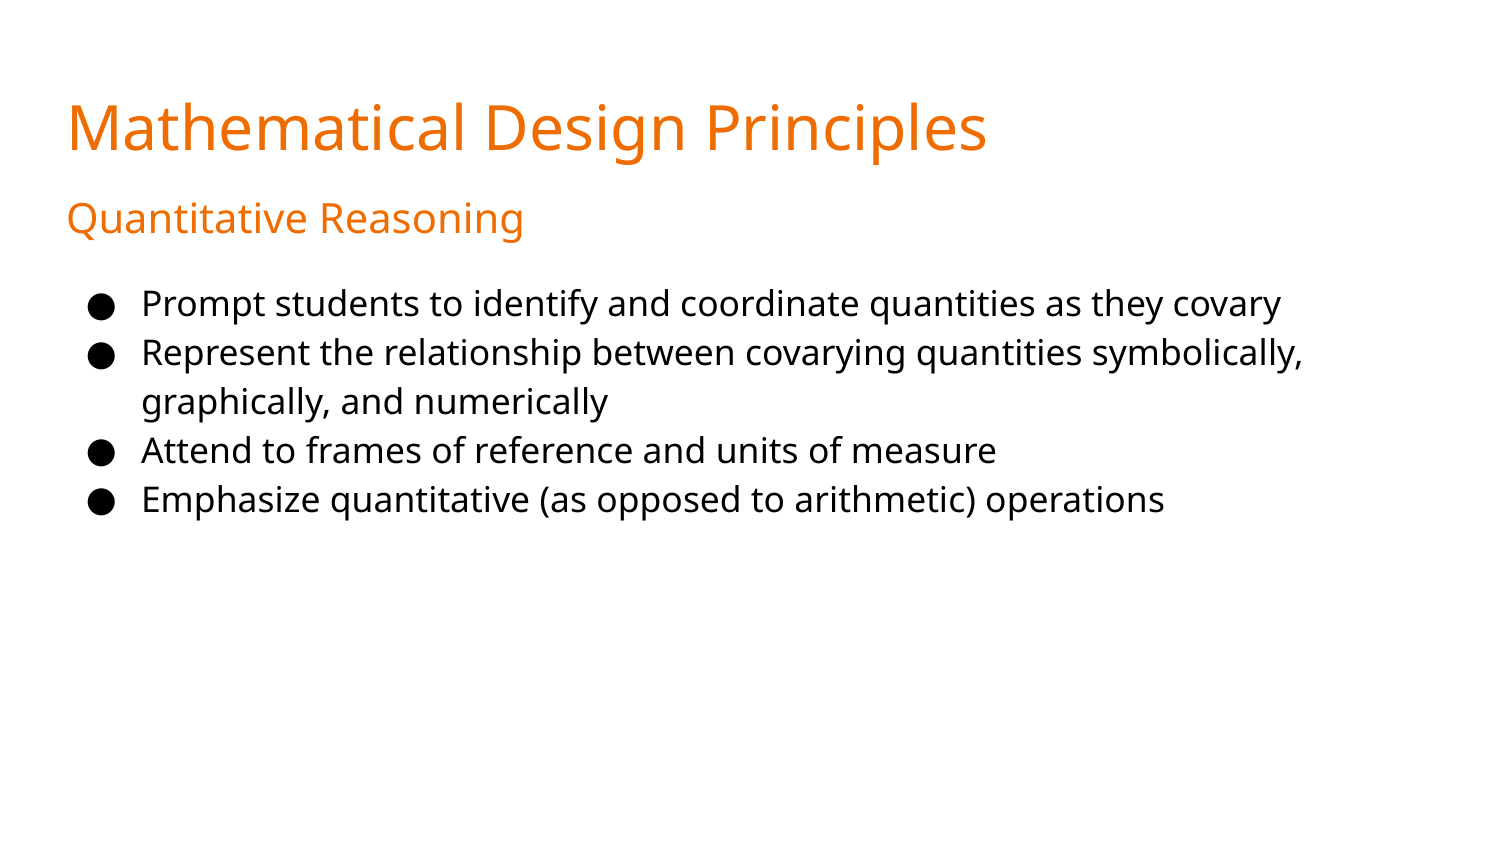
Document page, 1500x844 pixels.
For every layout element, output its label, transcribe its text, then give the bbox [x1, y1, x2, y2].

title Mathematical Design Principles [51, 72, 1449, 168]
list Quantitative Reasoning Prompt students to identify and coordinate quantities as they covary Represent the relationship between covarying quantities symbolically, graphically, and numerically Attend to frames of reference and units of measure Emphasize quantitative (as opposed to arithmetic) operations [51, 168, 1478, 711]
